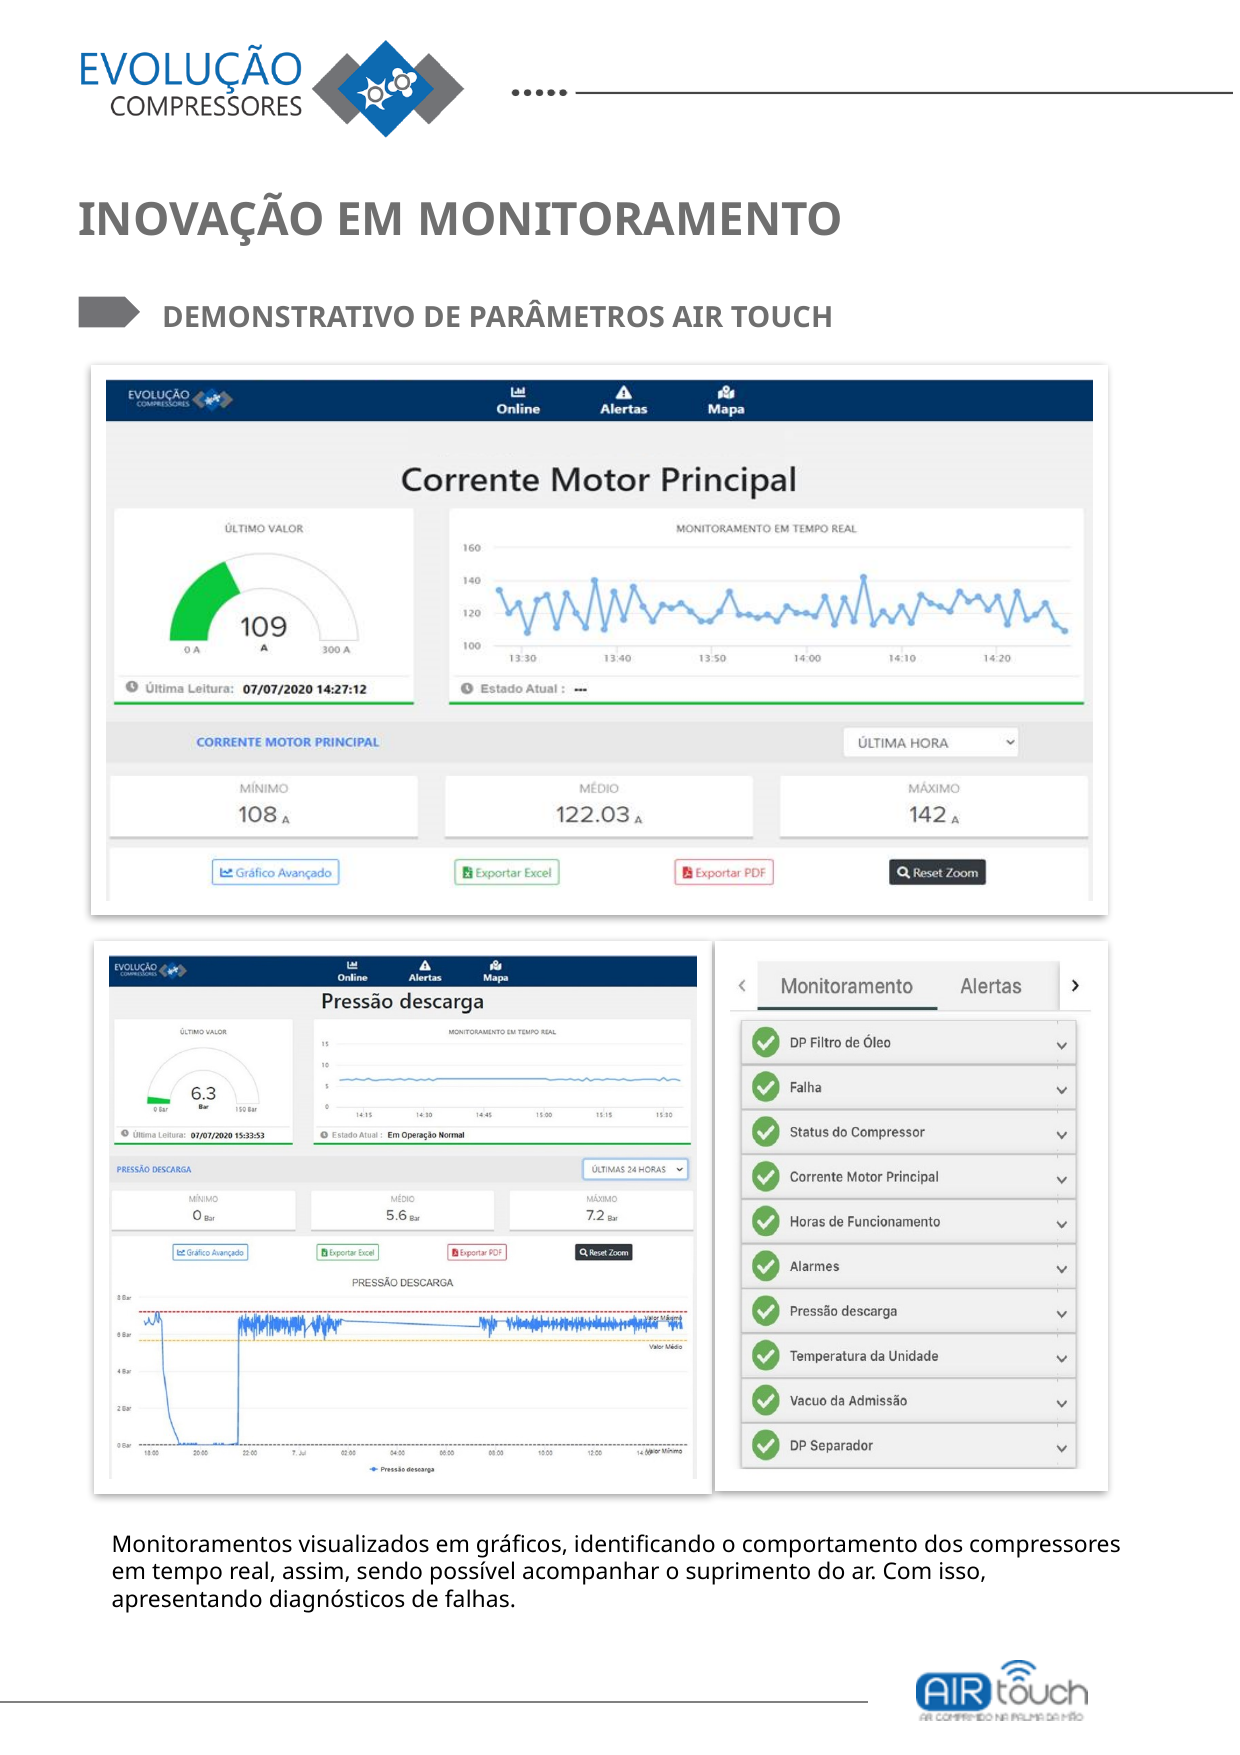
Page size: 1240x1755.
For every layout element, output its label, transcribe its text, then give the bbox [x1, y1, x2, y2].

picture [105, 378, 1094, 901]
text_box Monitoramentos visualizados em gráficos, identificando o comportamento dos compressores em tempo real, assim, sendo possível acompanhar o suprimento do ar. Com isso, apresentando diagnósticos de falhas. [96, 1521, 1157, 1620]
picture [108, 955, 698, 1480]
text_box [78, 296, 141, 328]
text_box DEMONSTRATIVO DE PARÂMETROS AIR TOUCH [162, 292, 1175, 334]
picture [7, 1, 1233, 144]
text_box INOVAÇÃO EM MONITORAMENTO [78, 180, 920, 245]
picture [729, 955, 1094, 1478]
picture [915, 1660, 1089, 1721]
